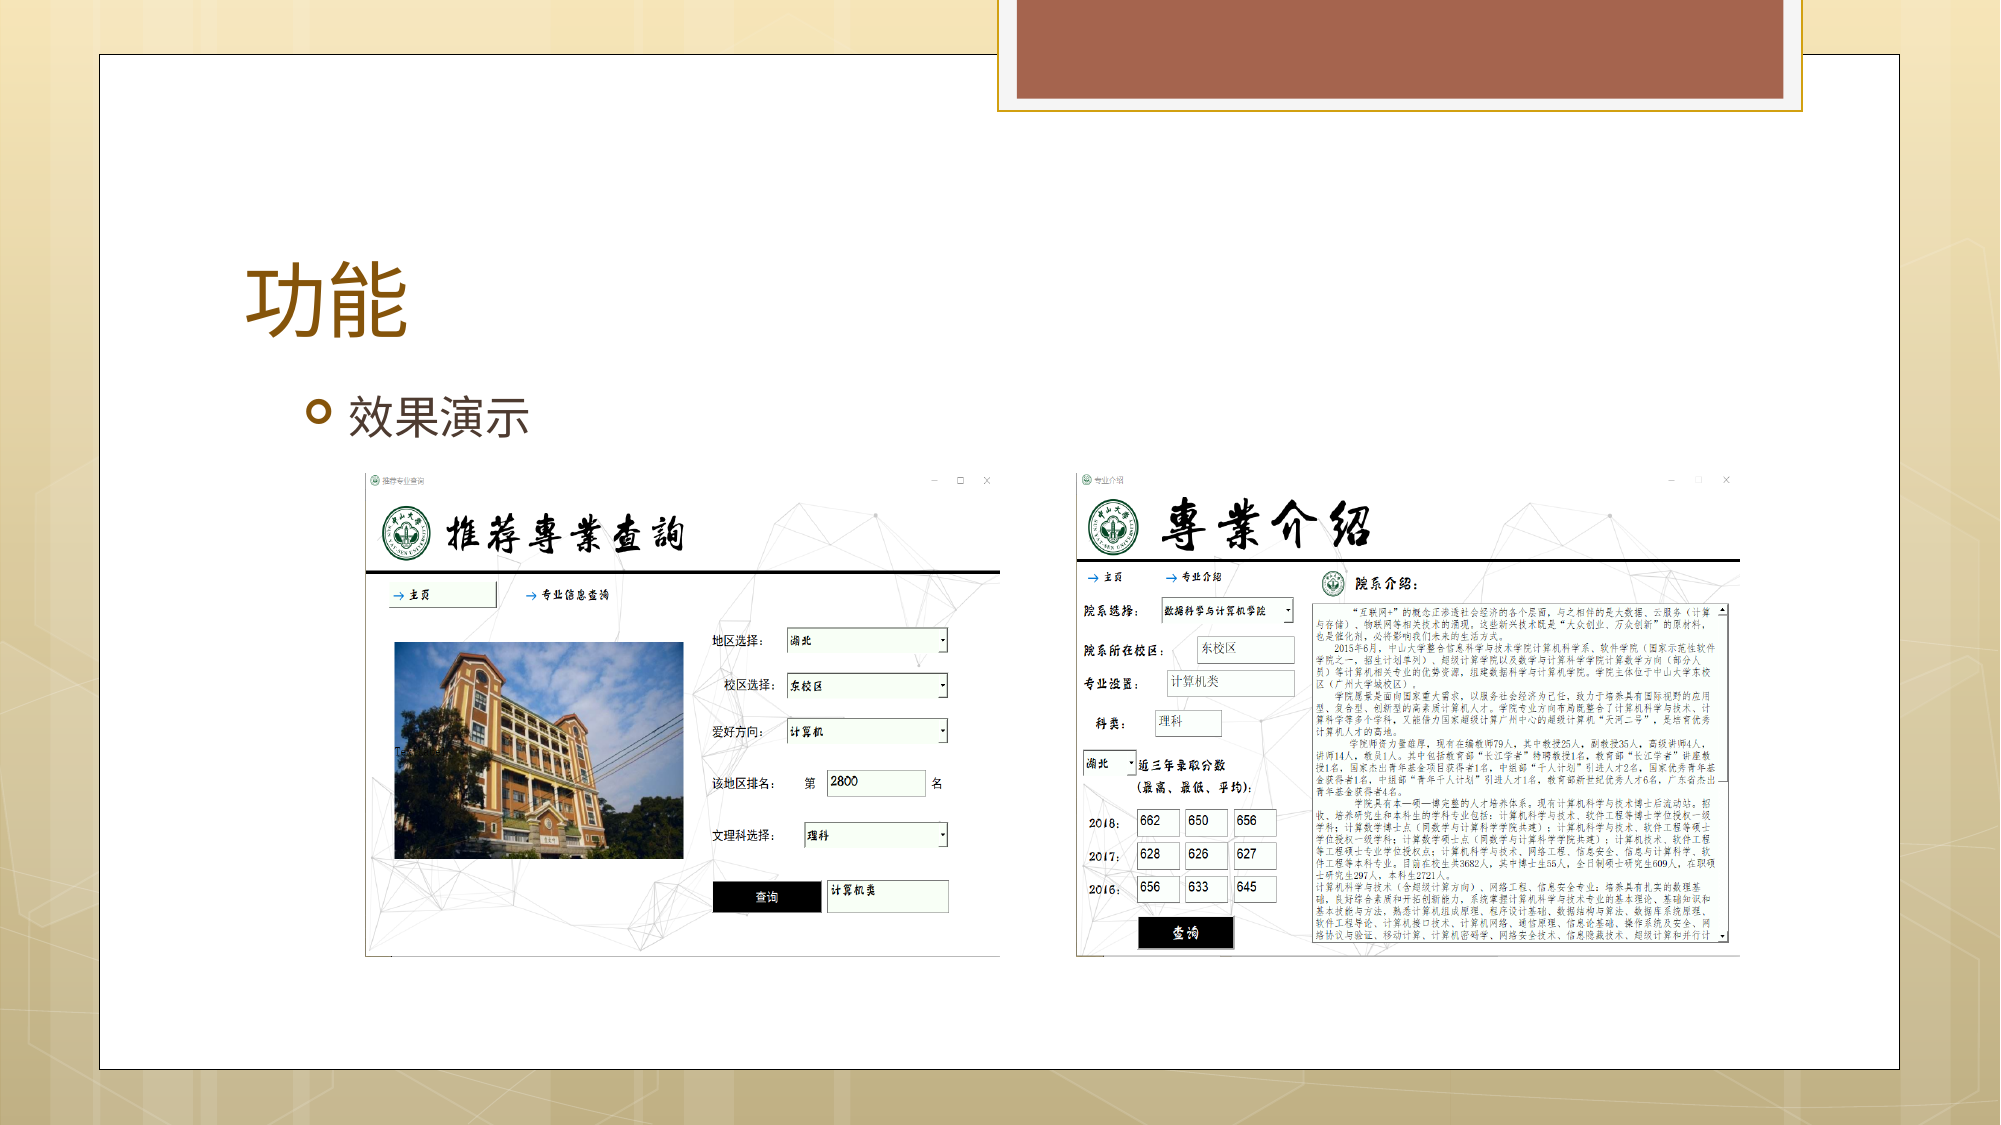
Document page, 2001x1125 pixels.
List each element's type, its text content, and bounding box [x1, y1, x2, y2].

title 功能 [228, 168, 1765, 357]
picture [1076, 473, 1740, 957]
list 效果演示 [228, 381, 1769, 957]
picture [365, 473, 1000, 957]
